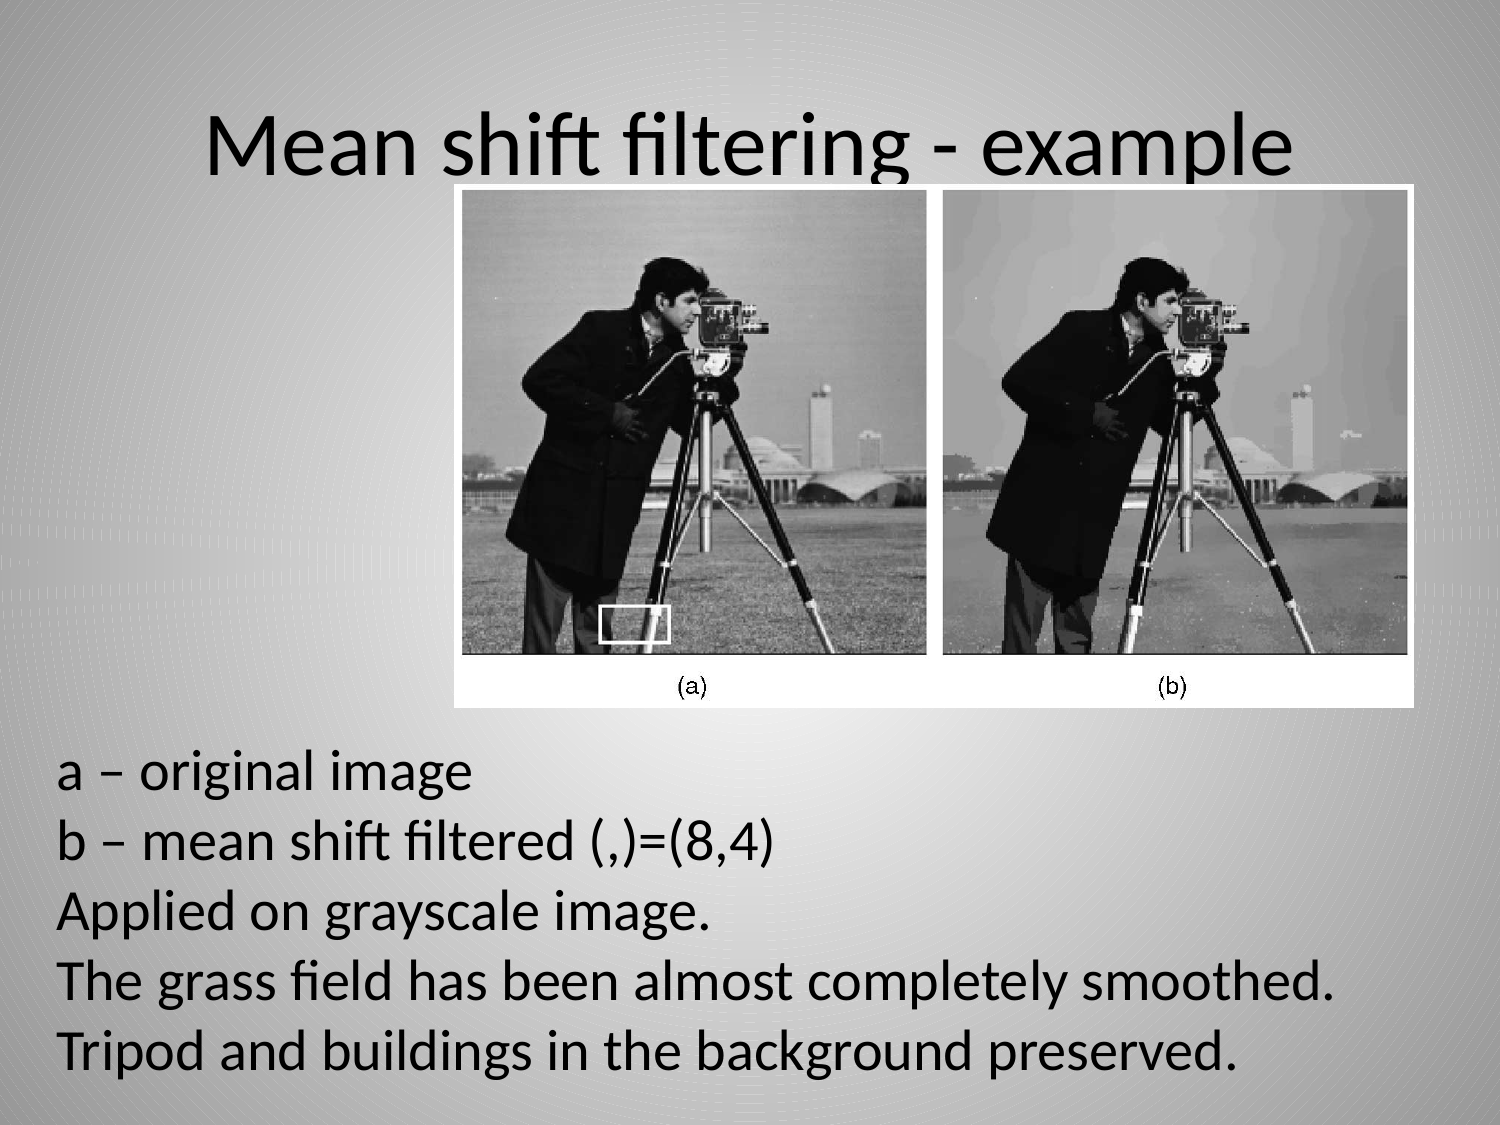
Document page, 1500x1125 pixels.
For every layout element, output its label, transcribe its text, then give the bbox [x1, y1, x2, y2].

title Mean shift filtering - example [75, 45, 1425, 233]
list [454, 184, 1414, 708]
